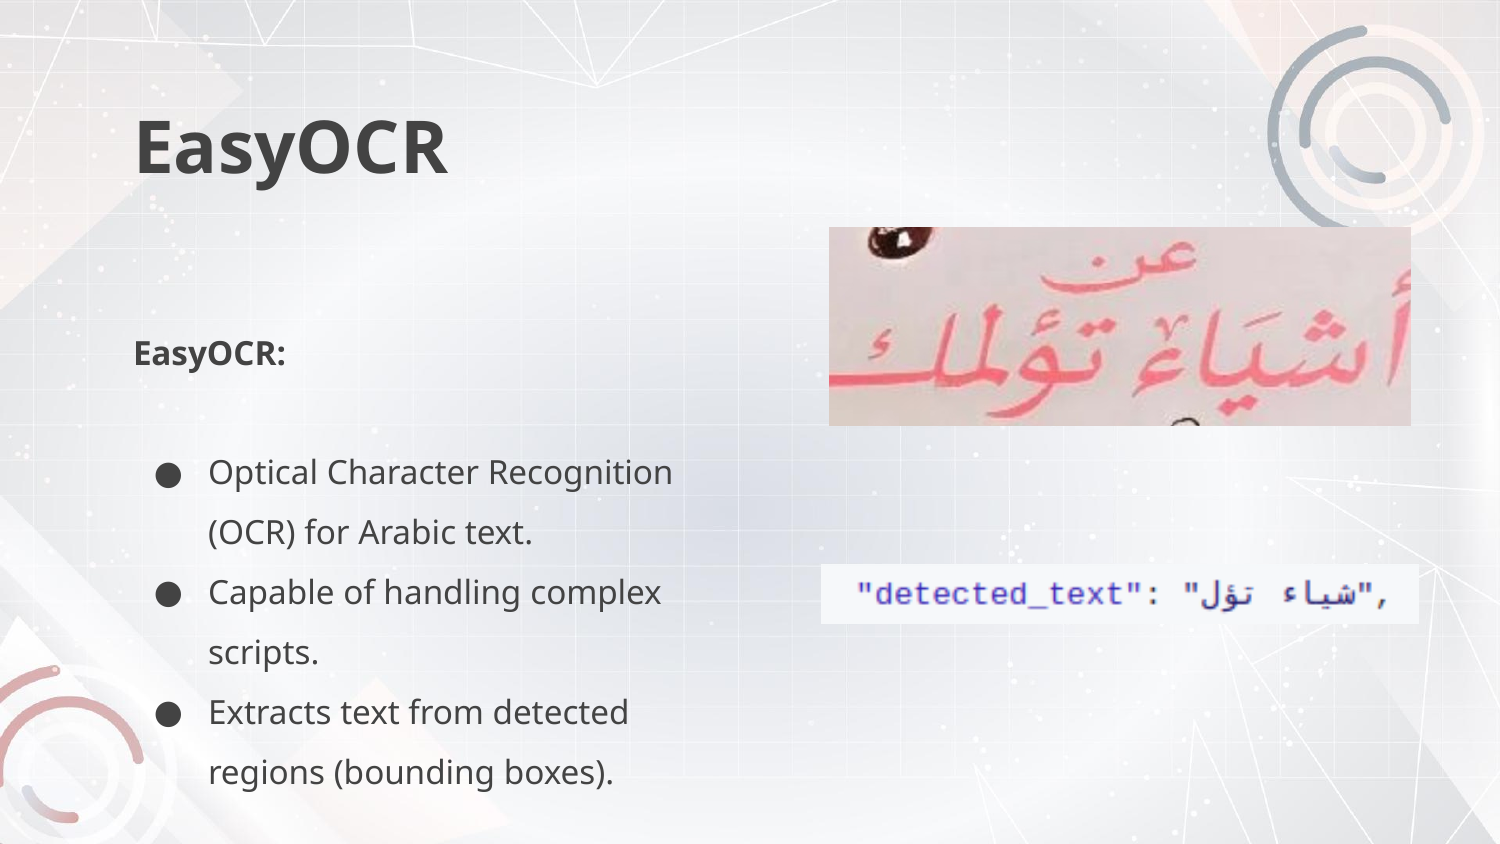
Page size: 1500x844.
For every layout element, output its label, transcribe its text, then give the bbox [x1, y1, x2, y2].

title EasyOCR [118, 85, 1382, 180]
list EasyOCR: Optical Character Recognition (OCR) for Arabic text. Capable of handling complex scripts. Extracts text from detected regions (bounding boxes). [118, 296, 706, 789]
picture [0, 0, 1500, 844]
